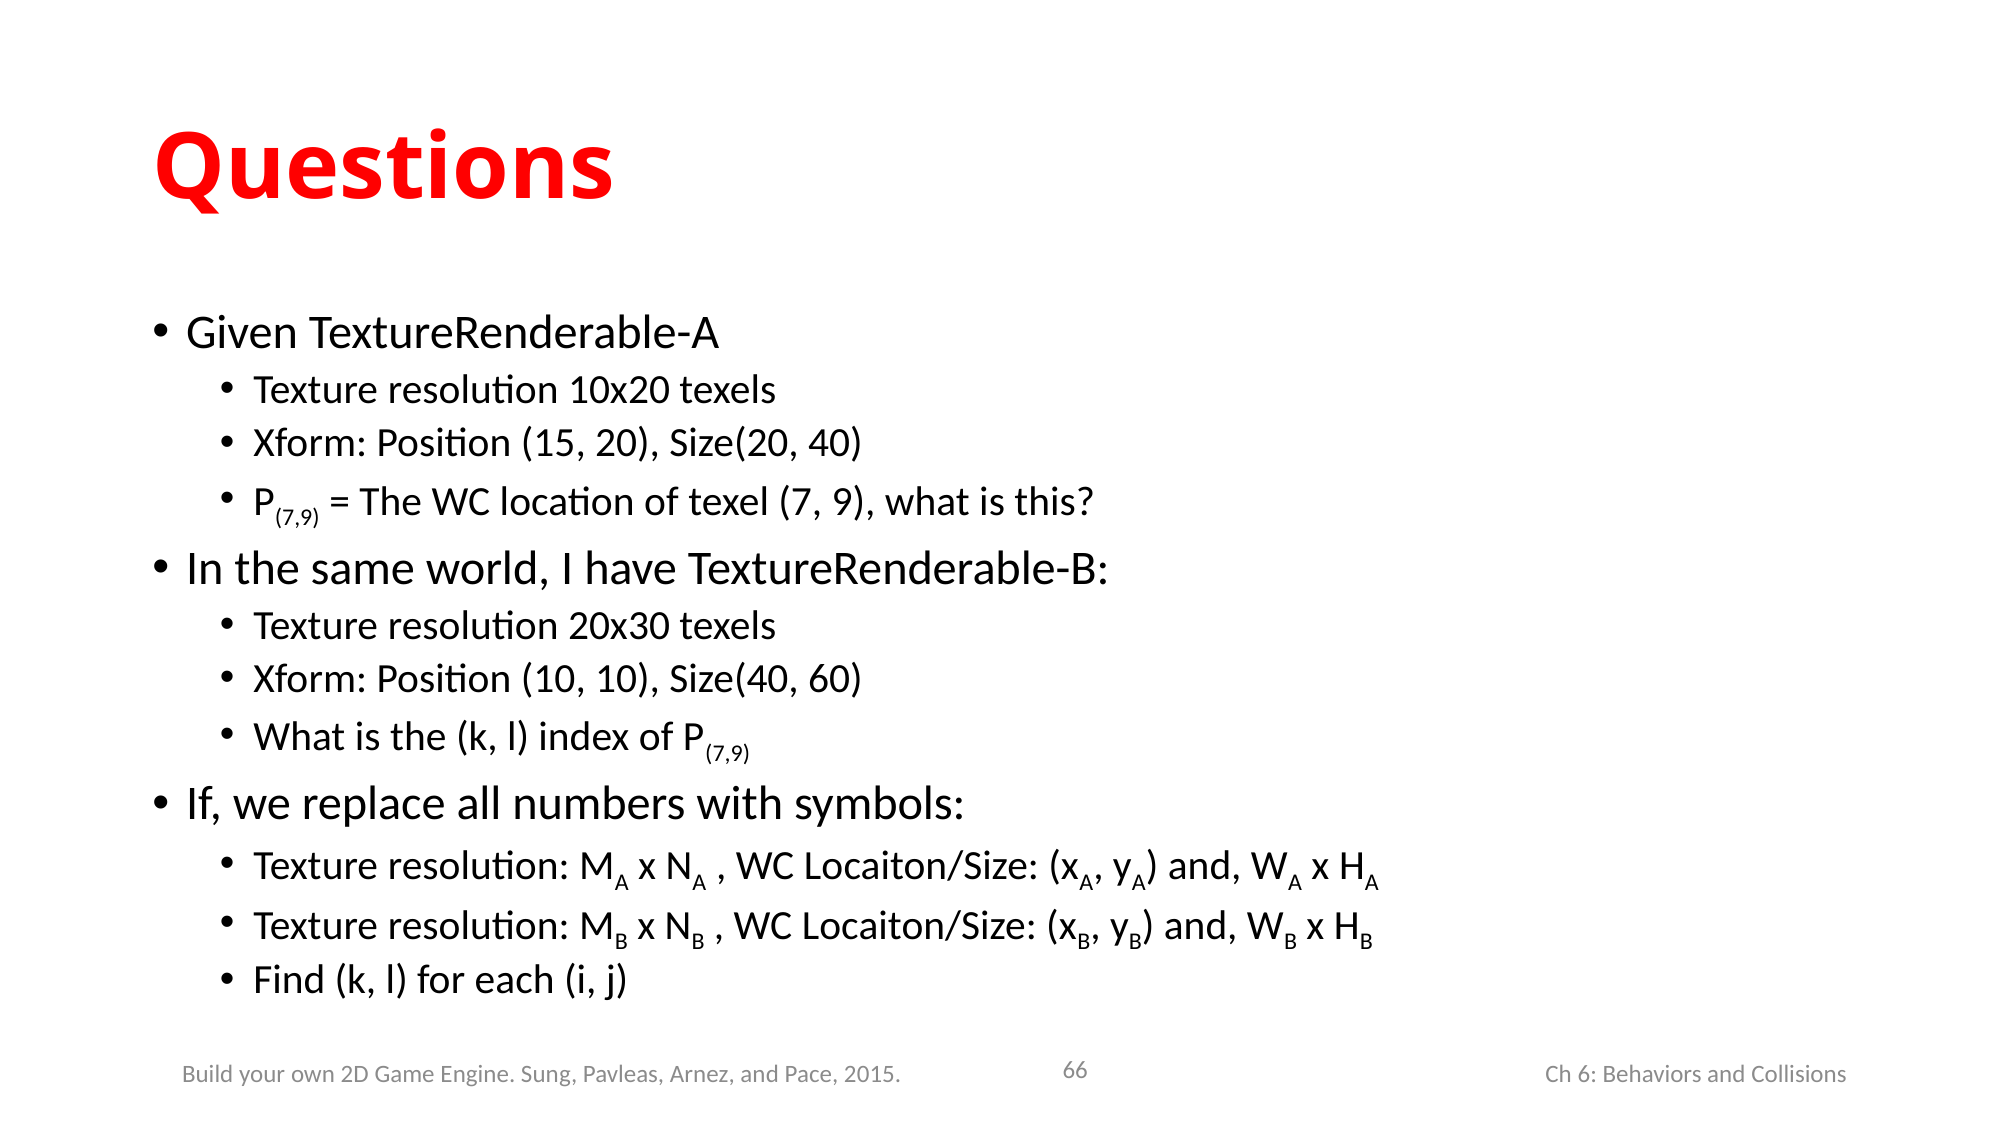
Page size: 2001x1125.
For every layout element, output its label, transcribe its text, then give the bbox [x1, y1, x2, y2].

list Given TextureRenderable-A Texture resolution 10x20 texels Xform: Position (15, 20), Size(20, 40) P(7,9) = The WC location of texel (7, 9), what is this? In the same world, I have TextureRenderable-B: Texture resolution 20x30 texels Xform: Position (10, 10), Size(40, 60) What is the (k, l) index of P(7,9) If, we replace all numbers with symbols: Texture resolution: MA x NA , WC Locaiton/Size: (xA, yA) and, WA x HA Texture resolution: MB x NB , WC Locaiton/Size: (xB, yB) and, WB x HB Find (k, l) for each (i, j) [137, 299, 1863, 1014]
title Questions [137, 59, 1863, 278]
